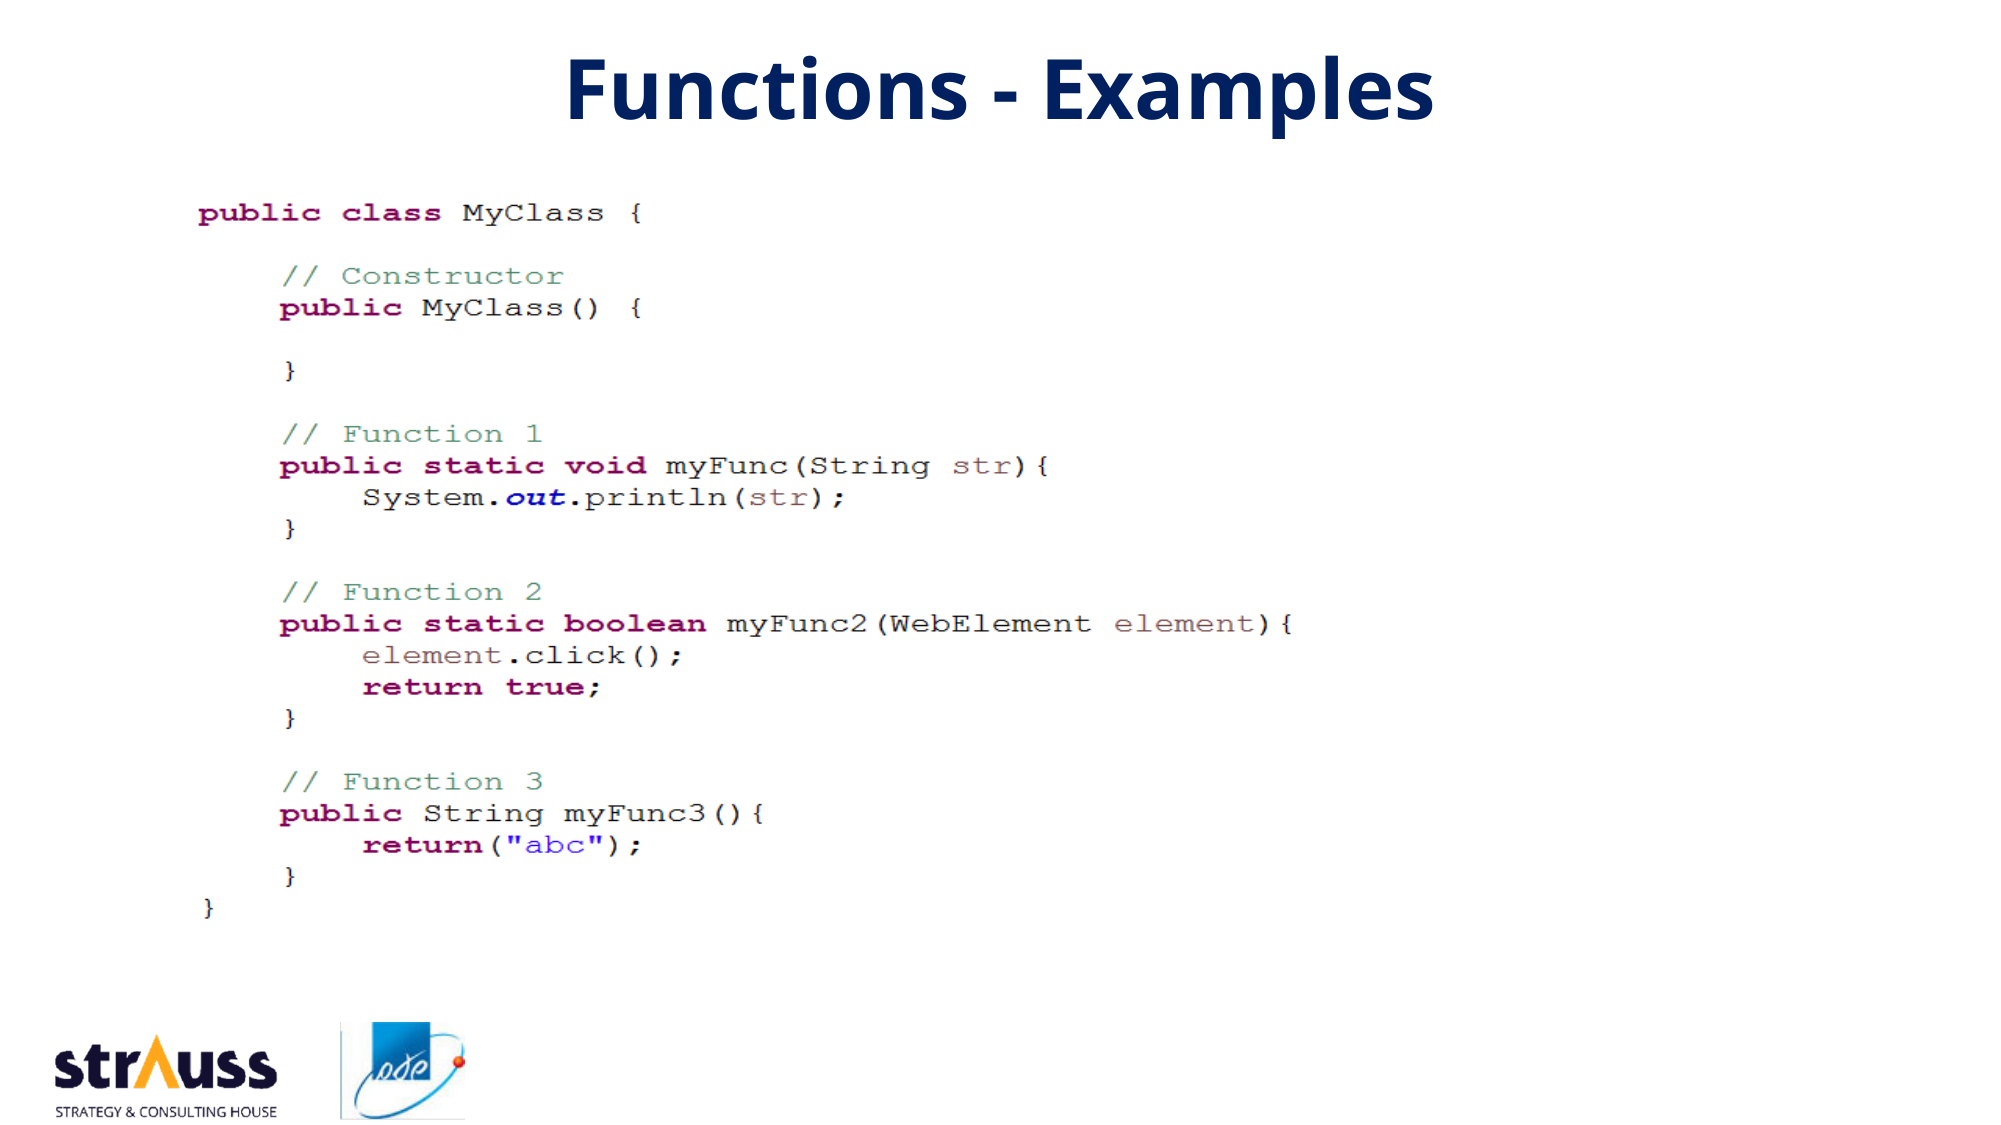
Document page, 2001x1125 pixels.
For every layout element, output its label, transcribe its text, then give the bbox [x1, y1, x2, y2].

picture [339, 1022, 465, 1122]
text_box Functions - Examples [174, 40, 1825, 146]
picture [196, 201, 1311, 924]
picture [46, 1026, 283, 1125]
